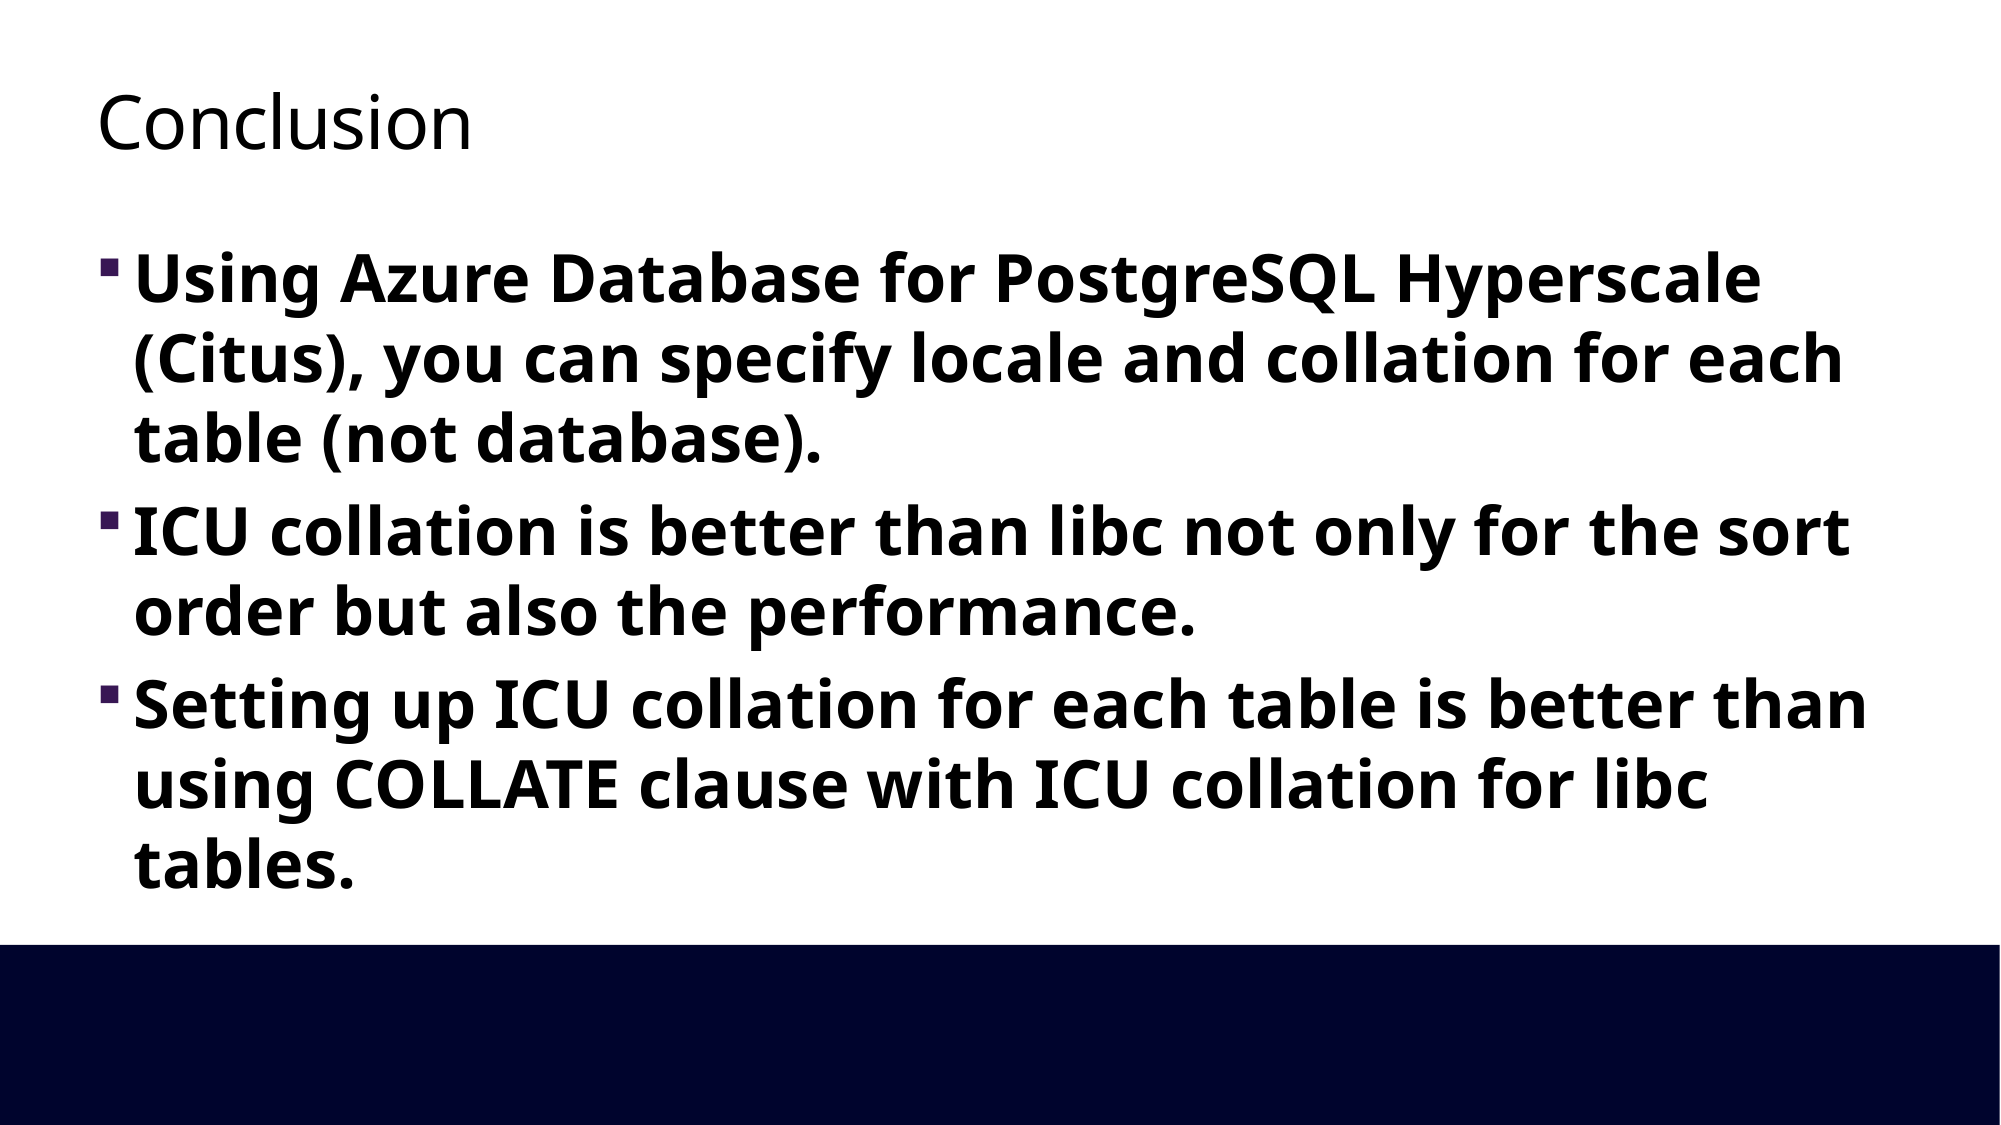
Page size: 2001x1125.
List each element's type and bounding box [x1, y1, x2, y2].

title [96, 75, 1904, 166]
list [95, 235, 1904, 834]
